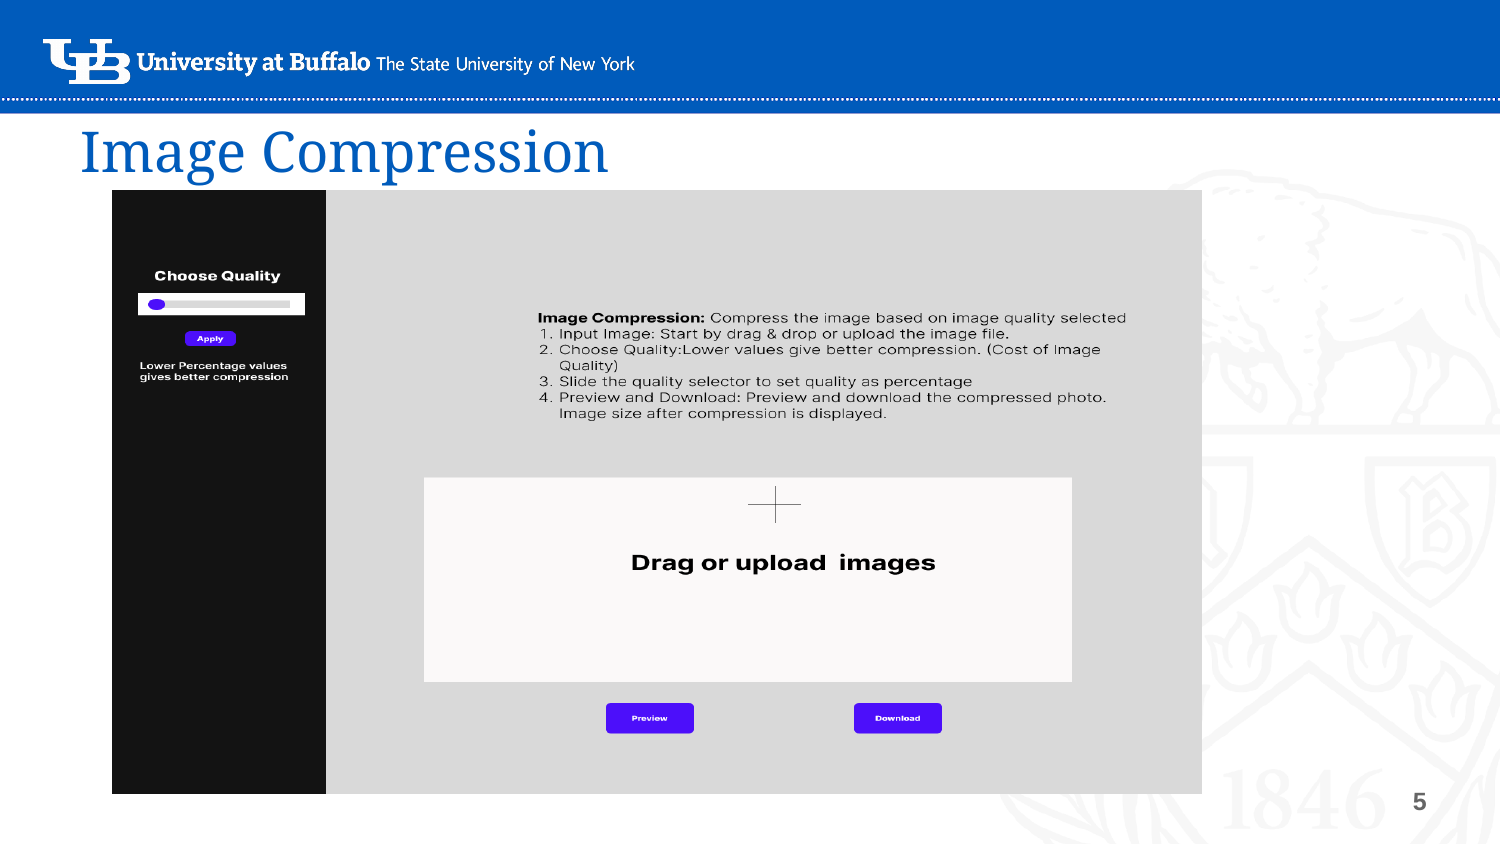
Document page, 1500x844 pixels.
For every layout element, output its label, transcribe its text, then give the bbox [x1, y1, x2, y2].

picture [0, 0, 1500, 844]
text_box ‹#› [931, 777, 1438, 823]
text_box Image Compression [69, 47, 796, 191]
